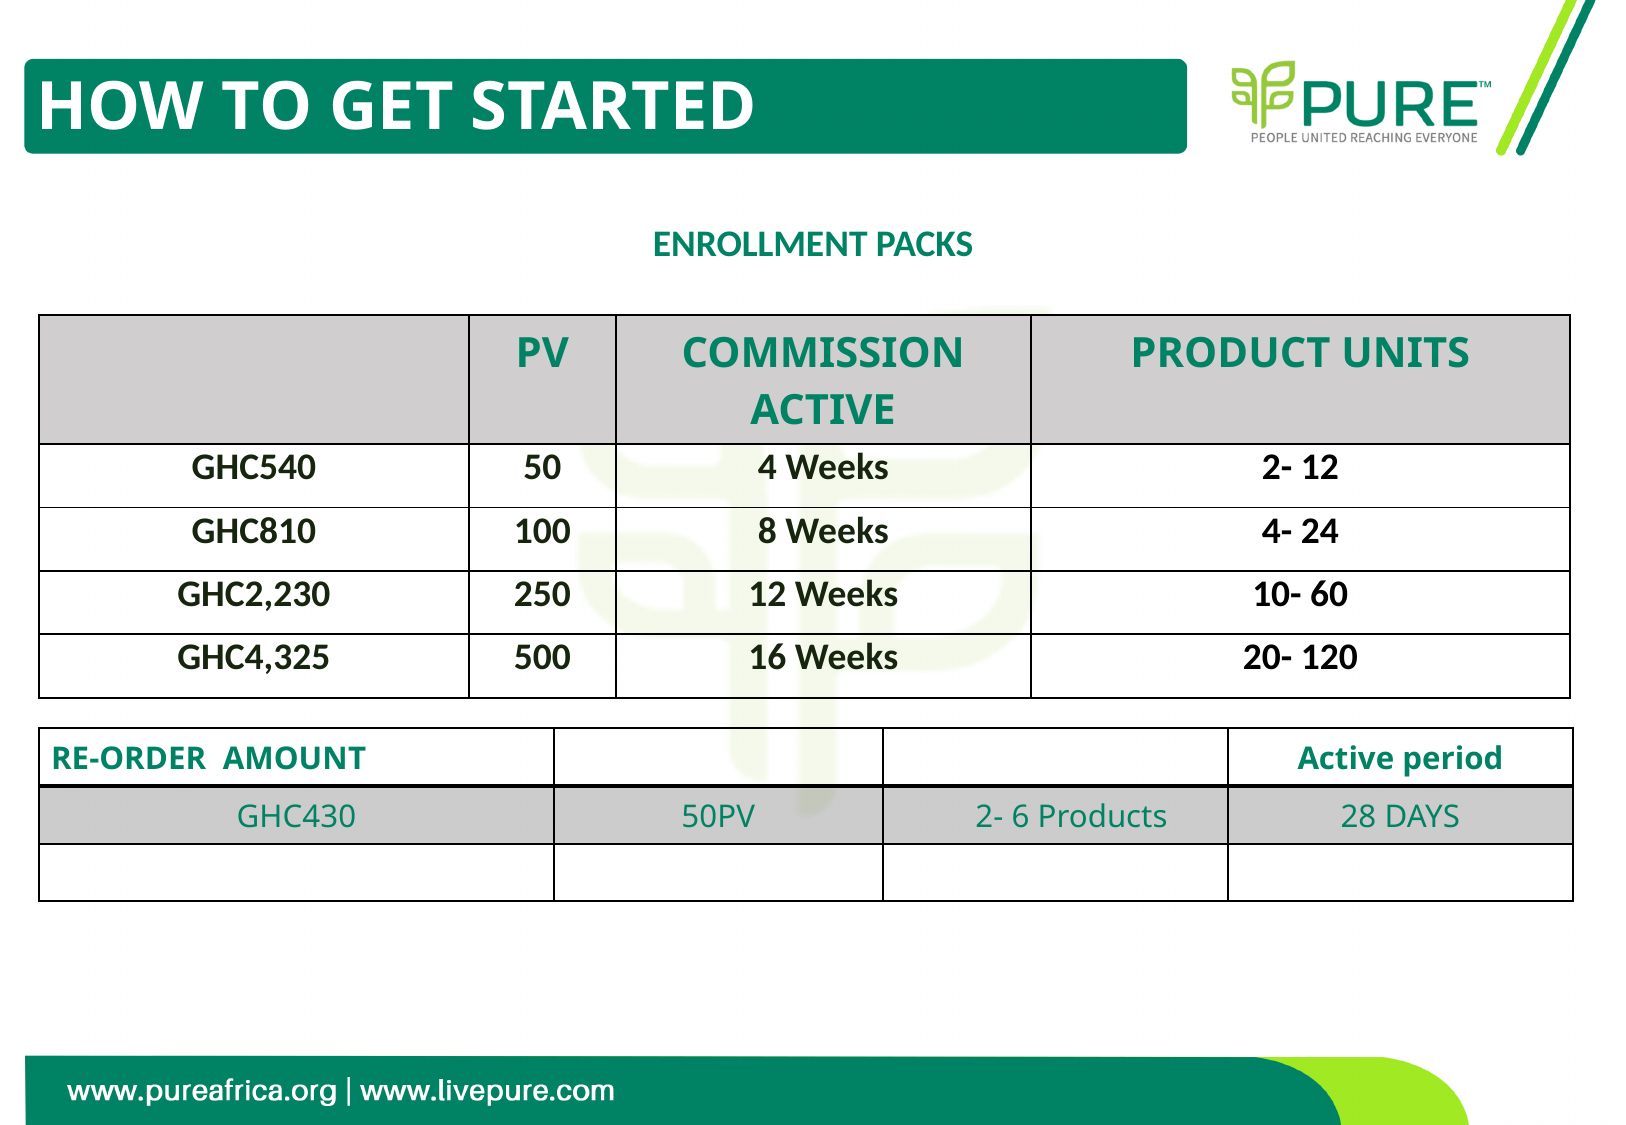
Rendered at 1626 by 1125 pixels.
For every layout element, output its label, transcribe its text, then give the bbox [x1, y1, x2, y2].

table_cell 28 DAYS [1229, 788, 1572, 843]
table_cell 20- 120 [1032, 635, 1569, 697]
table_cell GHC810 [40, 508, 468, 570]
table_header Active period [1229, 729, 1572, 784]
table_cell 4 Weeks [617, 445, 1030, 507]
table_cell 12 Weeks [617, 572, 1030, 633]
table_cell 8 Weeks [617, 508, 1030, 570]
title HOW TO GET STARTED [36, 71, 838, 145]
table_cell 250 [470, 572, 615, 633]
table_cell 16 Weeks [617, 635, 1030, 697]
table_cell 500 [470, 635, 615, 697]
table_cell 4- 24 [1032, 508, 1569, 570]
table_header [555, 729, 882, 784]
table_cell [40, 845, 553, 900]
table_header PRODUCT UNITS [1032, 316, 1569, 443]
table_header [40, 316, 468, 443]
table_cell 10- 60 [1032, 572, 1569, 633]
table_cell GHC4,325 [40, 635, 468, 697]
table_cell GHC2,230 [40, 572, 468, 633]
table_header PV [470, 316, 615, 443]
table_cell 2- 12 [1032, 445, 1569, 507]
table_cell 100 [470, 508, 615, 570]
table_cell [1229, 845, 1572, 900]
table_cell [555, 845, 882, 900]
table_cell 2- 6 Products [884, 788, 1227, 843]
text_box ENROLLMENT PACKS [638, 211, 989, 272]
table_cell GHC540 [40, 445, 468, 507]
table_cell [884, 845, 1227, 900]
table_cell 50 [470, 445, 615, 507]
table_header RE-ORDER AMOUNT [40, 729, 553, 784]
table_cell GHC430 [40, 788, 553, 843]
table_cell 50PV [555, 788, 882, 843]
picture [0, 0, 1626, 1125]
table_header [884, 729, 1227, 784]
table_header COMMISSION ACTIVE [617, 316, 1030, 443]
